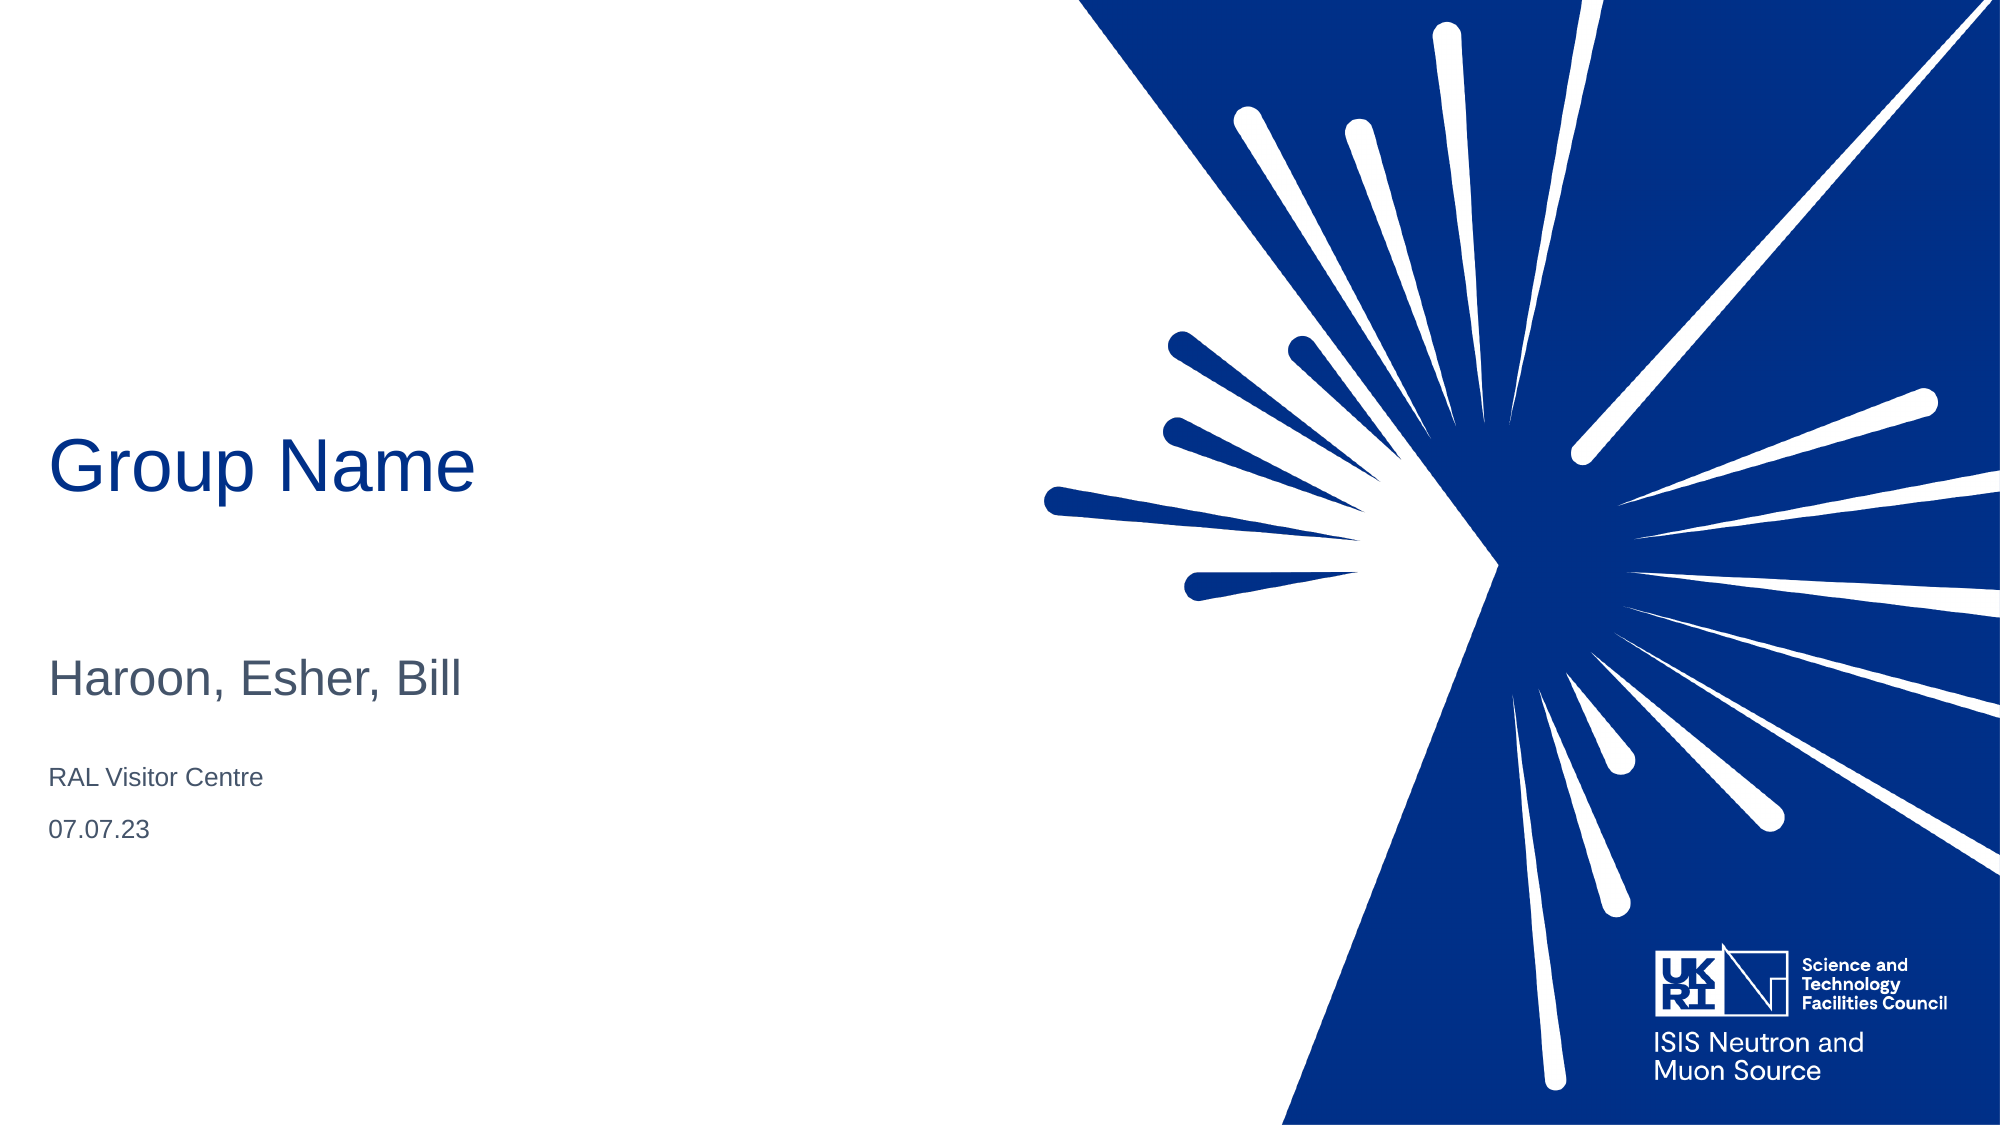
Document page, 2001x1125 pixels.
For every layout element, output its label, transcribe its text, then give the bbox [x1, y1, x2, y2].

list 07.07.23 [33, 808, 1452, 852]
list RAL Visitor Centre [33, 756, 1452, 800]
subtitle Haroon, Esher, Bill [33, 644, 1534, 716]
picture [0, 0, 2000, 1125]
title Group Name [33, 419, 1534, 607]
